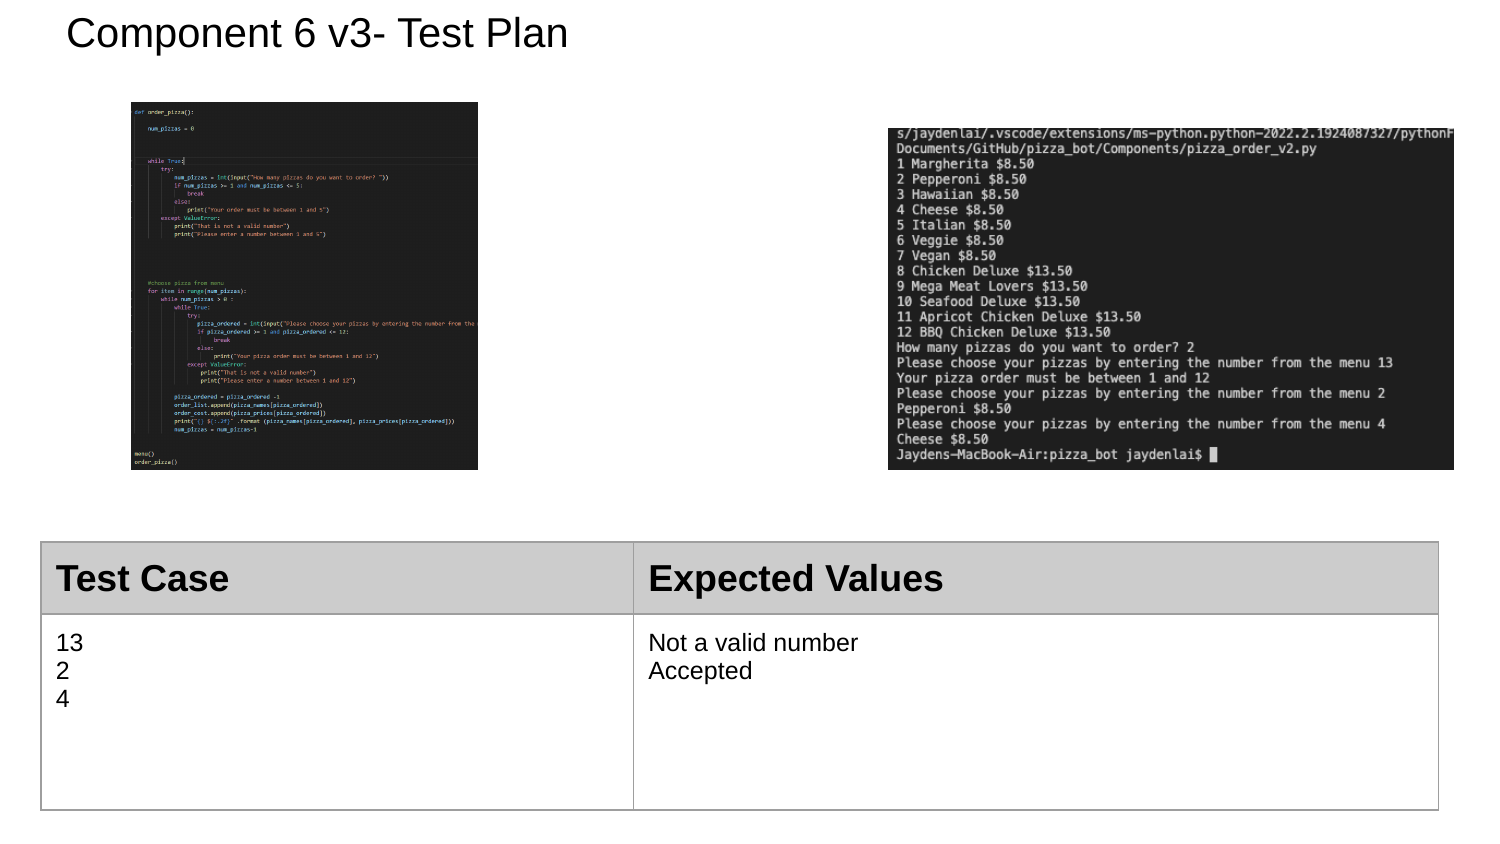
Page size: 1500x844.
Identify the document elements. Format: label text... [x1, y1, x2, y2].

picture [130, 102, 478, 471]
table_cell Not a valid number Accepted [634, 615, 1438, 809]
table_header Expected Values [634, 543, 1438, 613]
picture [887, 128, 1454, 471]
title Component 6 v3- Test Plan [51, 0, 1470, 85]
table_header Test Case [42, 543, 633, 613]
table_cell 13 2 4 [42, 615, 633, 809]
